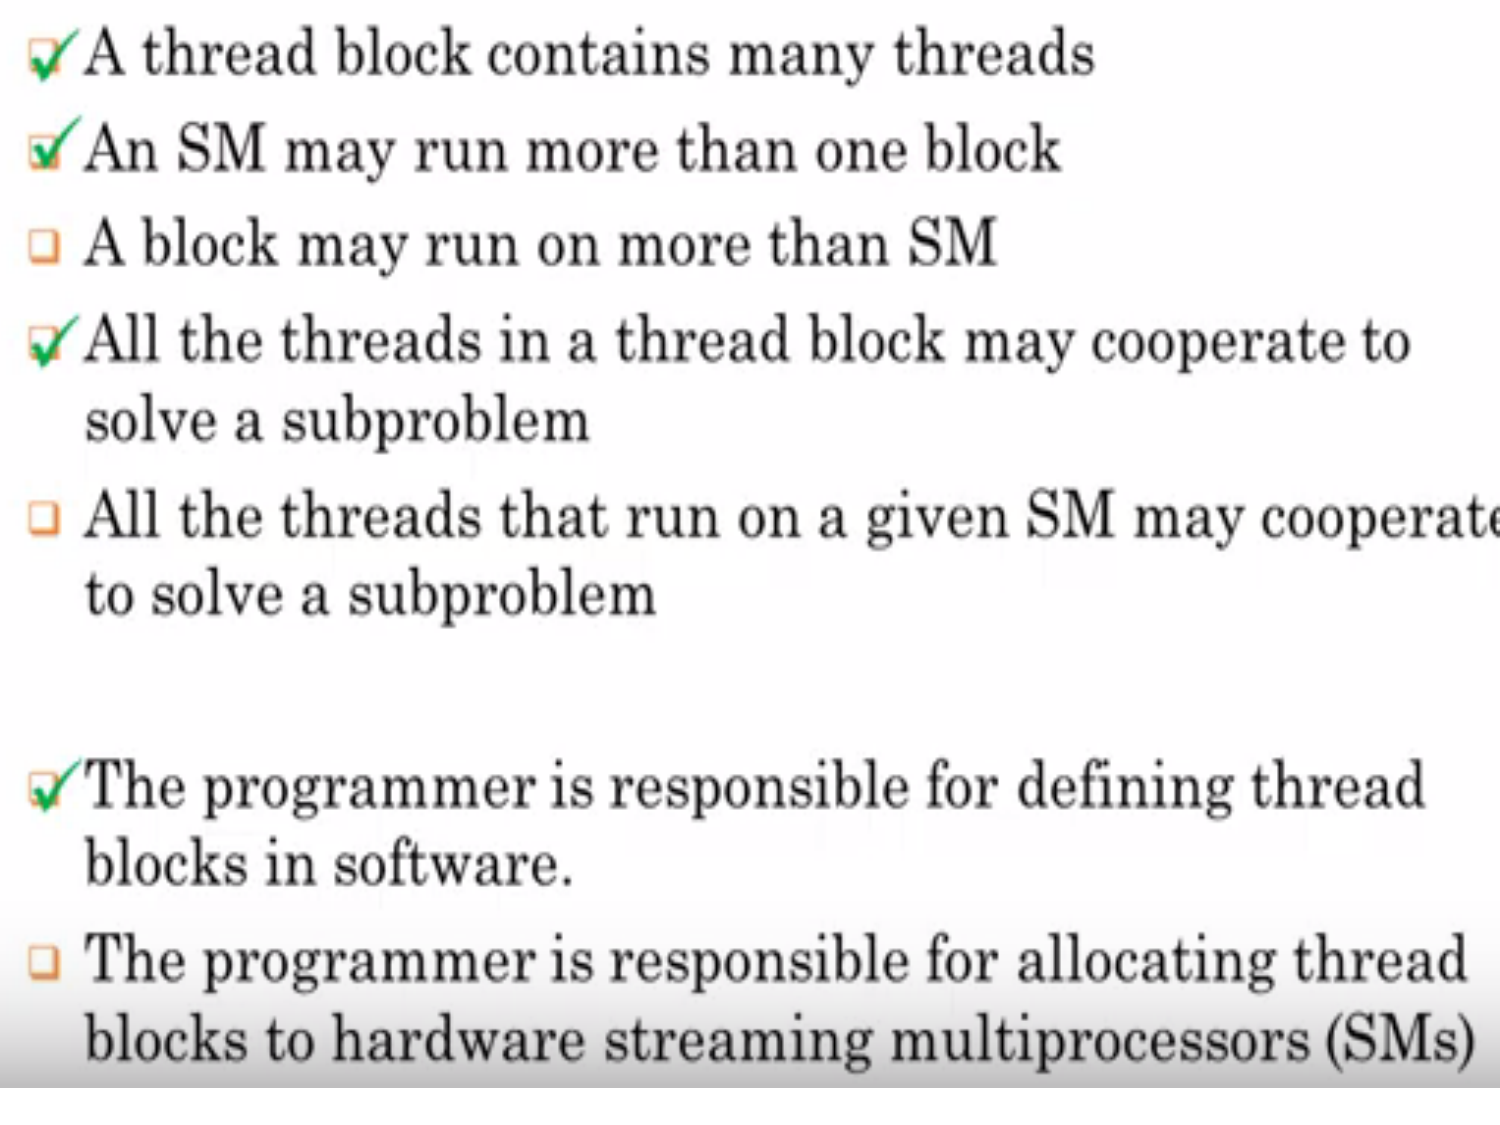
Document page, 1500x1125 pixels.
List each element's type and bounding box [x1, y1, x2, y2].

list [0, 0, 1500, 1088]
